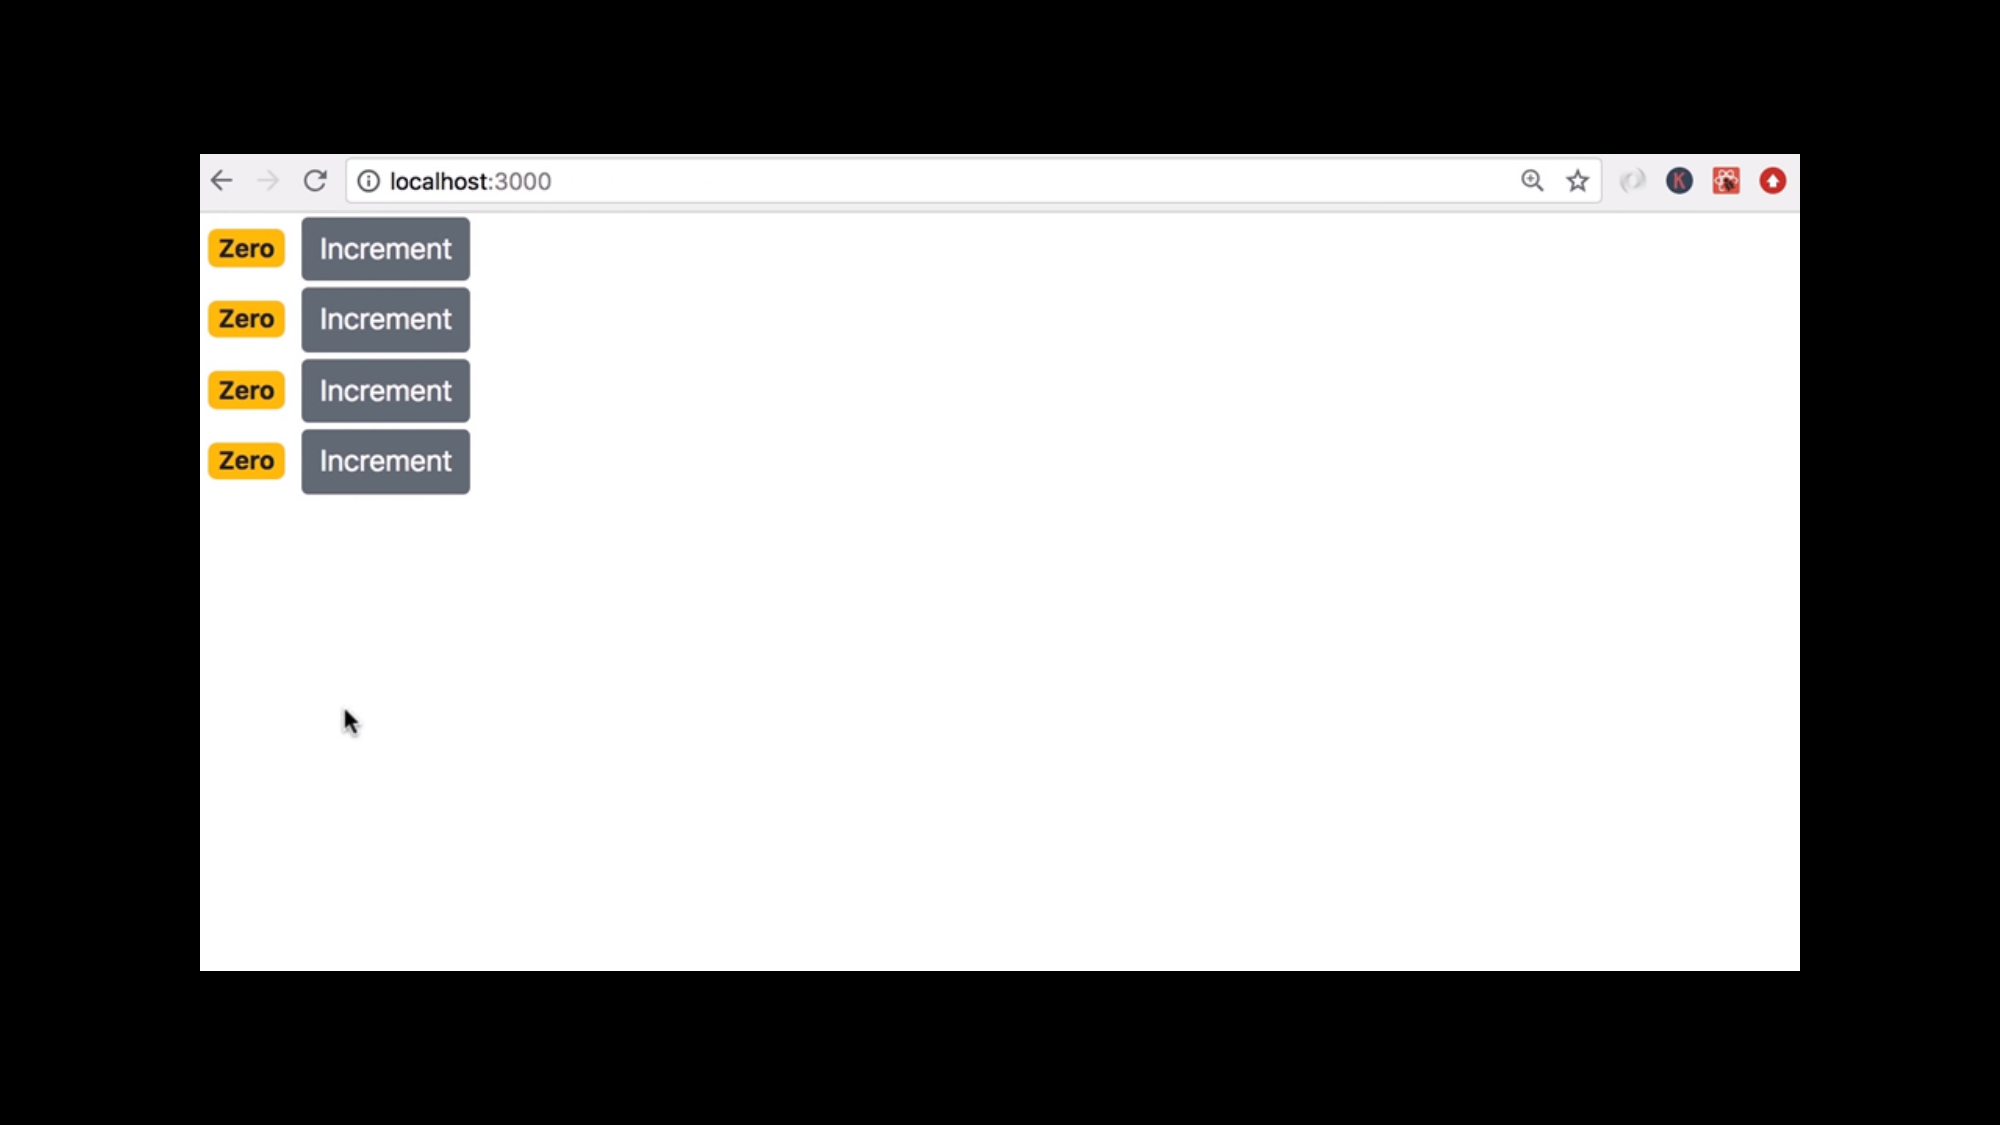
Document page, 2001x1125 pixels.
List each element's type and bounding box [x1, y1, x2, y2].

picture [200, 154, 1800, 971]
